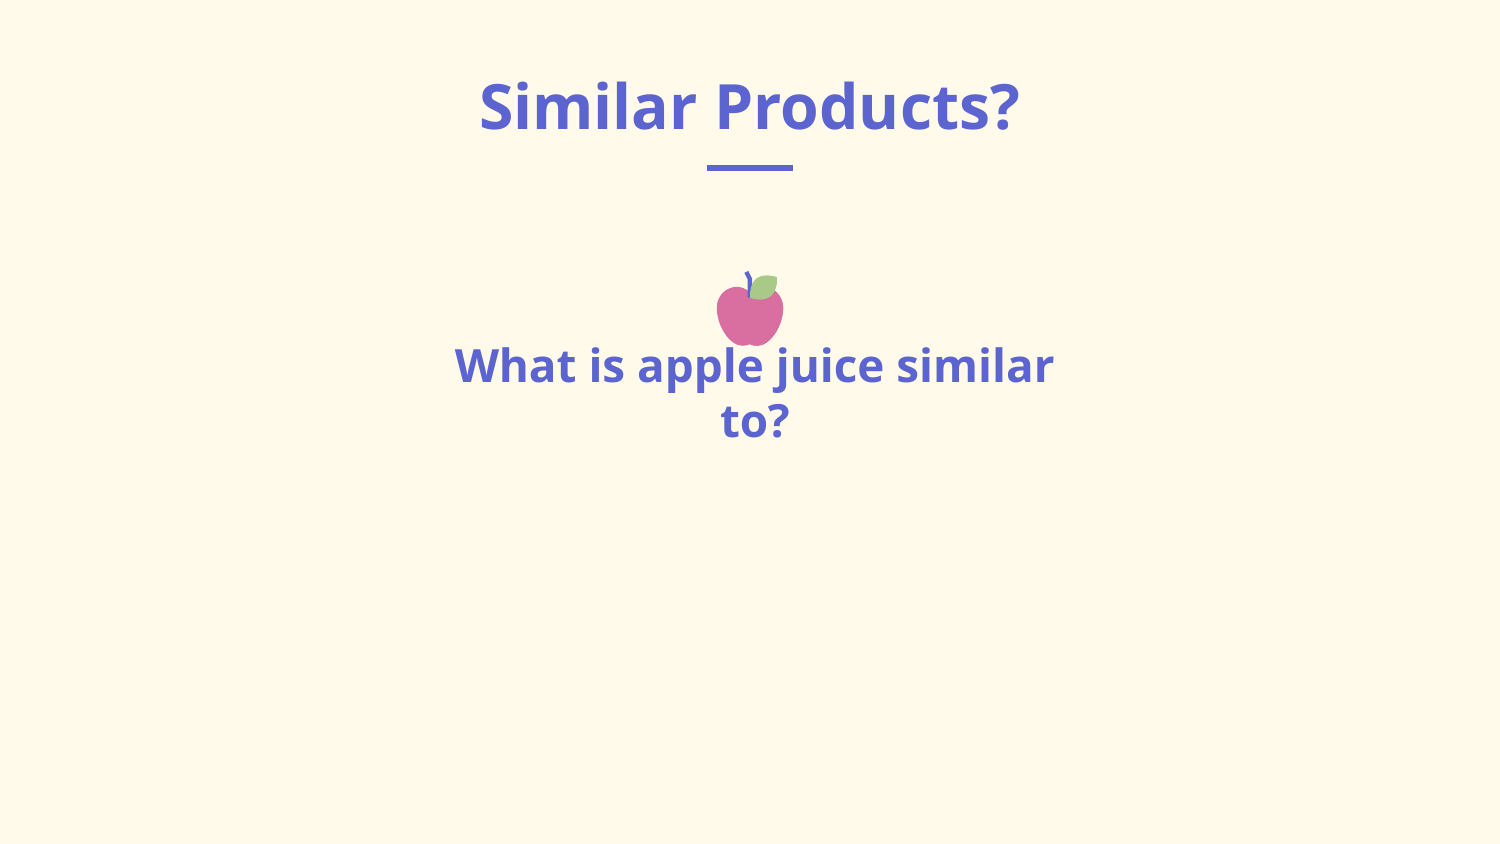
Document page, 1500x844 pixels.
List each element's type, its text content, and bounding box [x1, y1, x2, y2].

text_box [716, 270, 784, 346]
title What is apple juice similar to? [406, 373, 1104, 462]
title Similar Products? [130, 33, 1370, 157]
